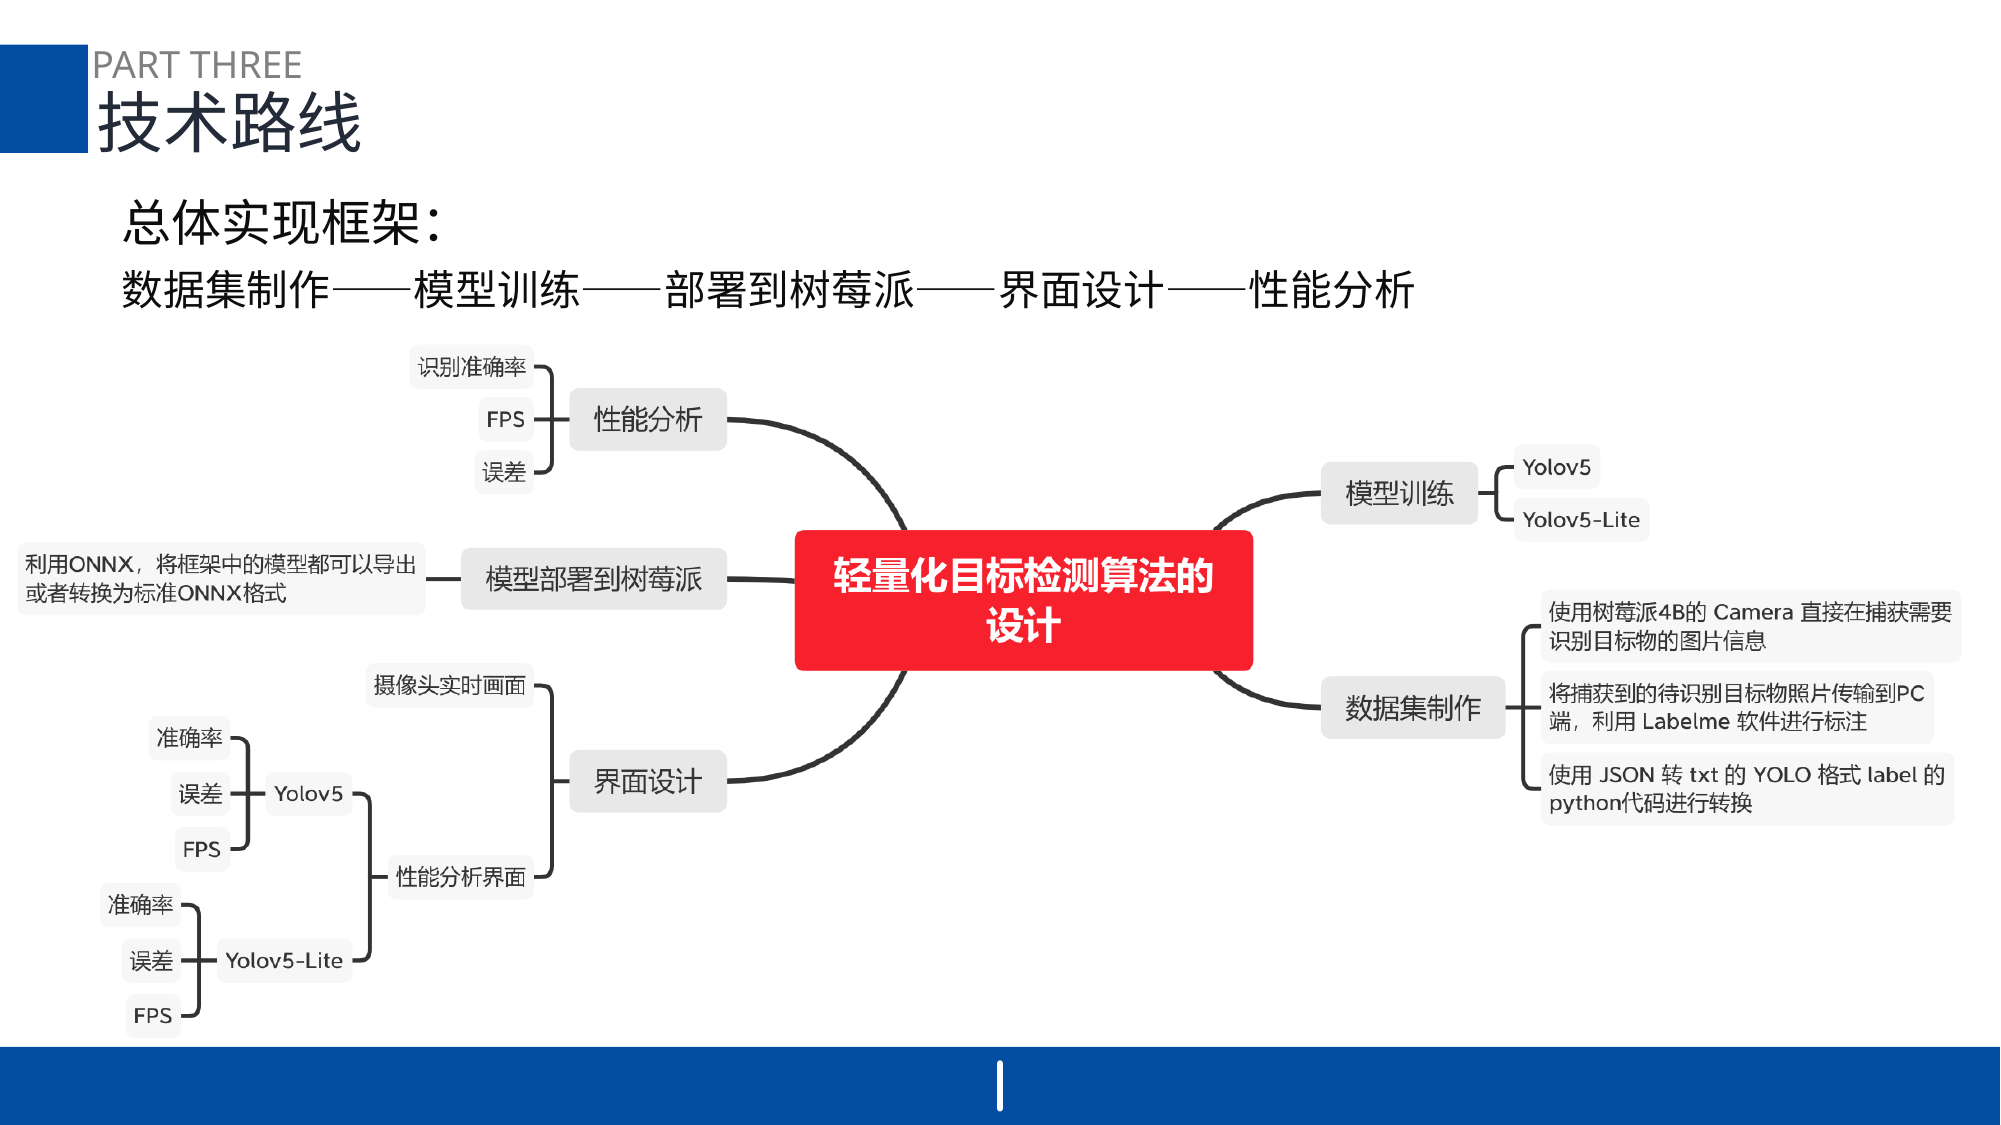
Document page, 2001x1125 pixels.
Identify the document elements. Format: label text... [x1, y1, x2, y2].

text_box [0, 44, 89, 154]
picture [13, 334, 1968, 1044]
text_box [0, 1046, 2000, 1125]
text_box 总体实现框架： 数据集制作——模型训练——部署到树莓派——界面设计——性能分析 [106, 169, 1913, 322]
text_box 技术路线 [81, 73, 469, 169]
text_box PART THREE [76, 33, 318, 94]
